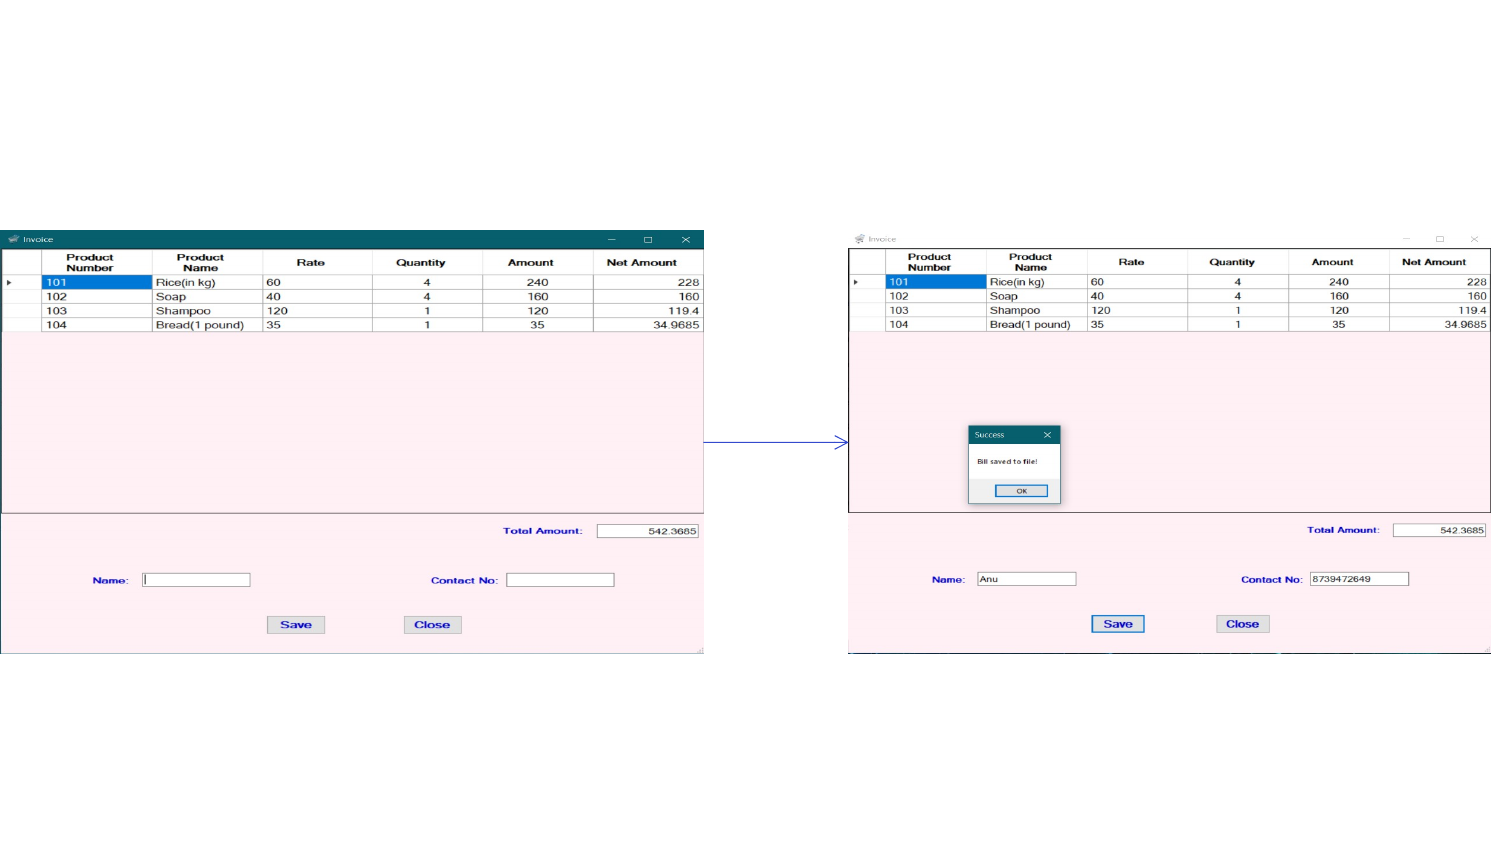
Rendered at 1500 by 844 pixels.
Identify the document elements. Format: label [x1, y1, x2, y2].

picture [0, 230, 704, 654]
picture [848, 230, 1491, 654]
